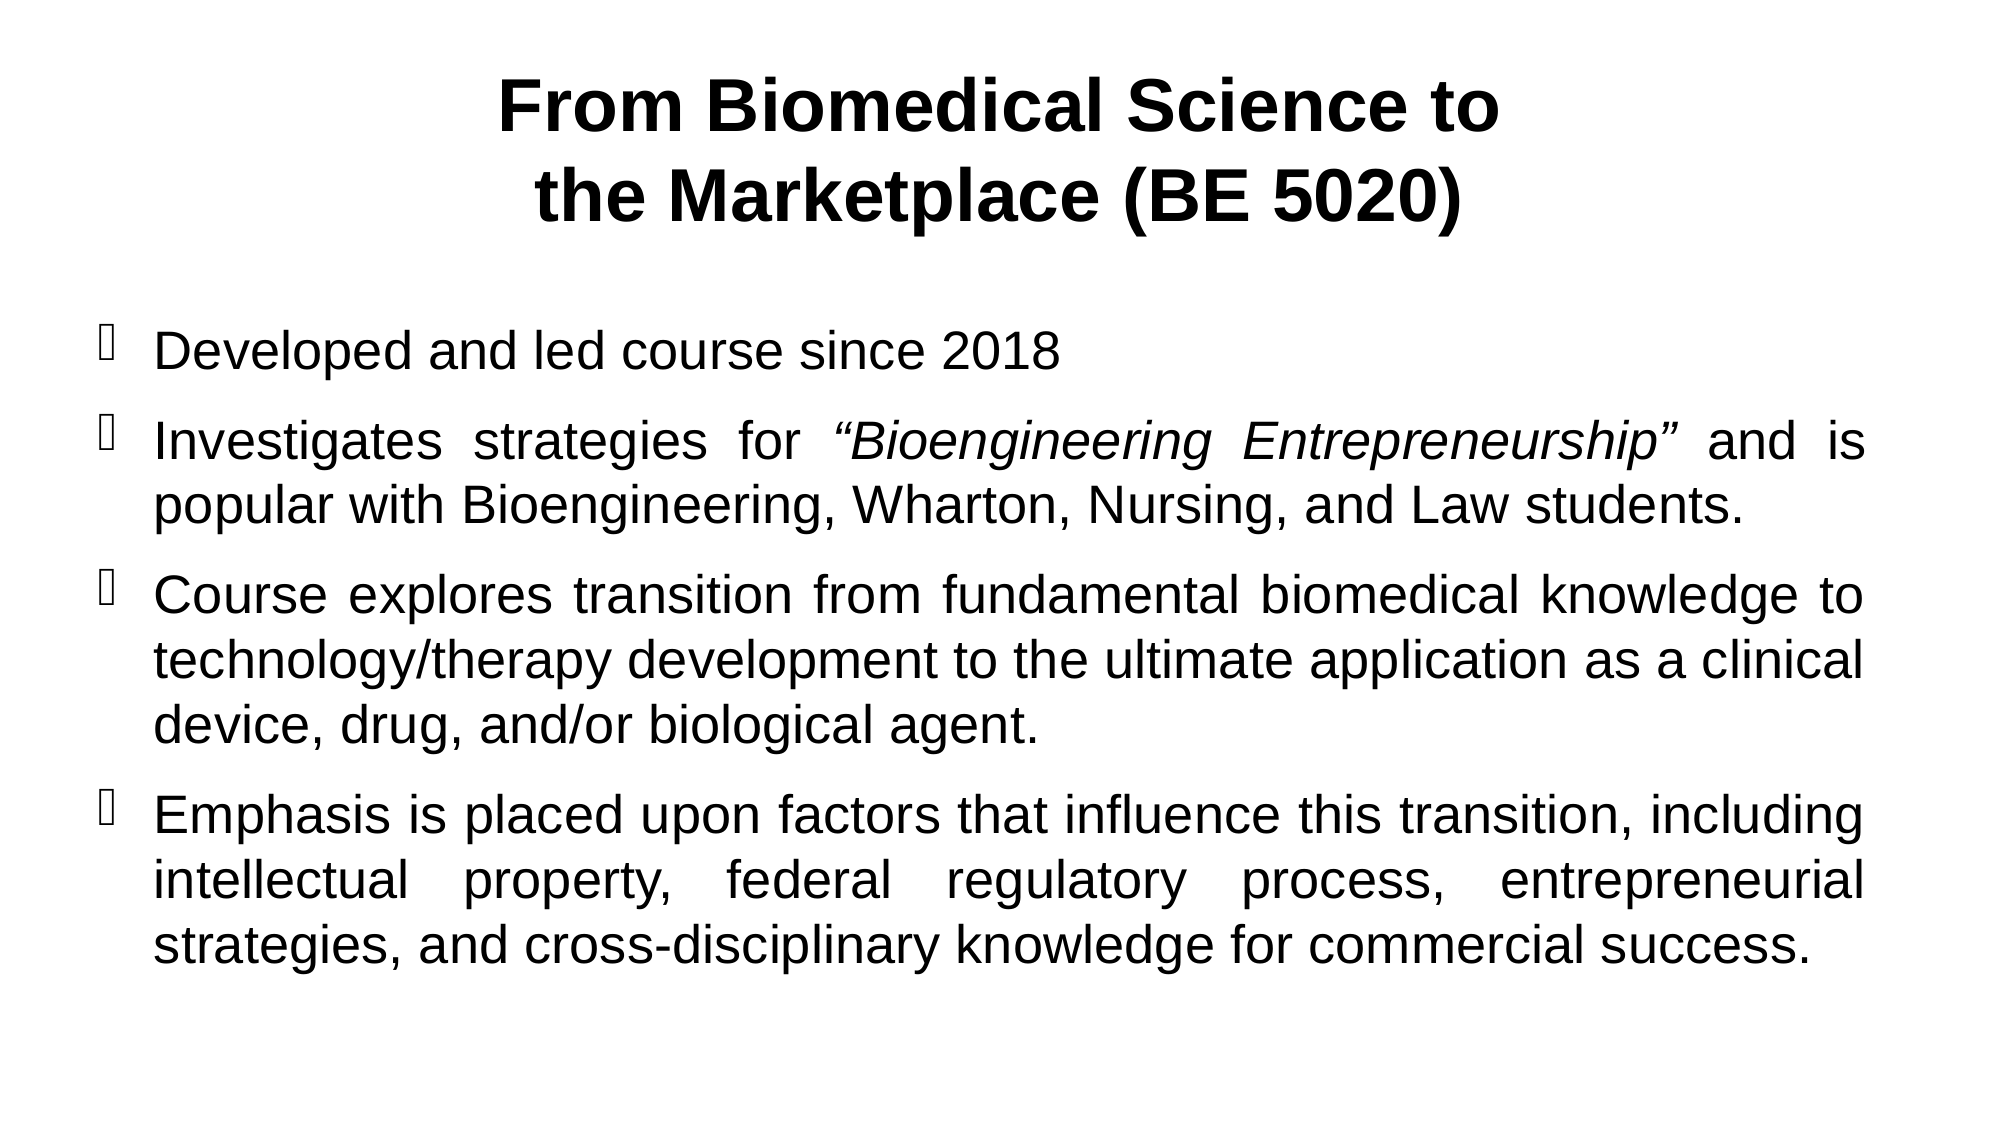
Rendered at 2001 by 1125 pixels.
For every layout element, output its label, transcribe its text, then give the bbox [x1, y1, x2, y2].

list Developed and led course since 2018 Investigates strategies for “Bioengineering Entrepreneurship” and is popular with Bioengineering, Wharton, Nursing, and Law students. Course explores transition from fundamental biomedical knowledge to technology/therapy development to the ultimate application as a clinical device, drug, and/or biological agent. Emphasis is placed upon factors that influence this transition, including intellectual property, federal regulatory process, entrepreneurial strategies, and cross-disciplinary knowledge for commercial success. [82, 307, 1883, 983]
title From Biomedical Science to the Marketplace (BE 5020) [425, 52, 1575, 240]
